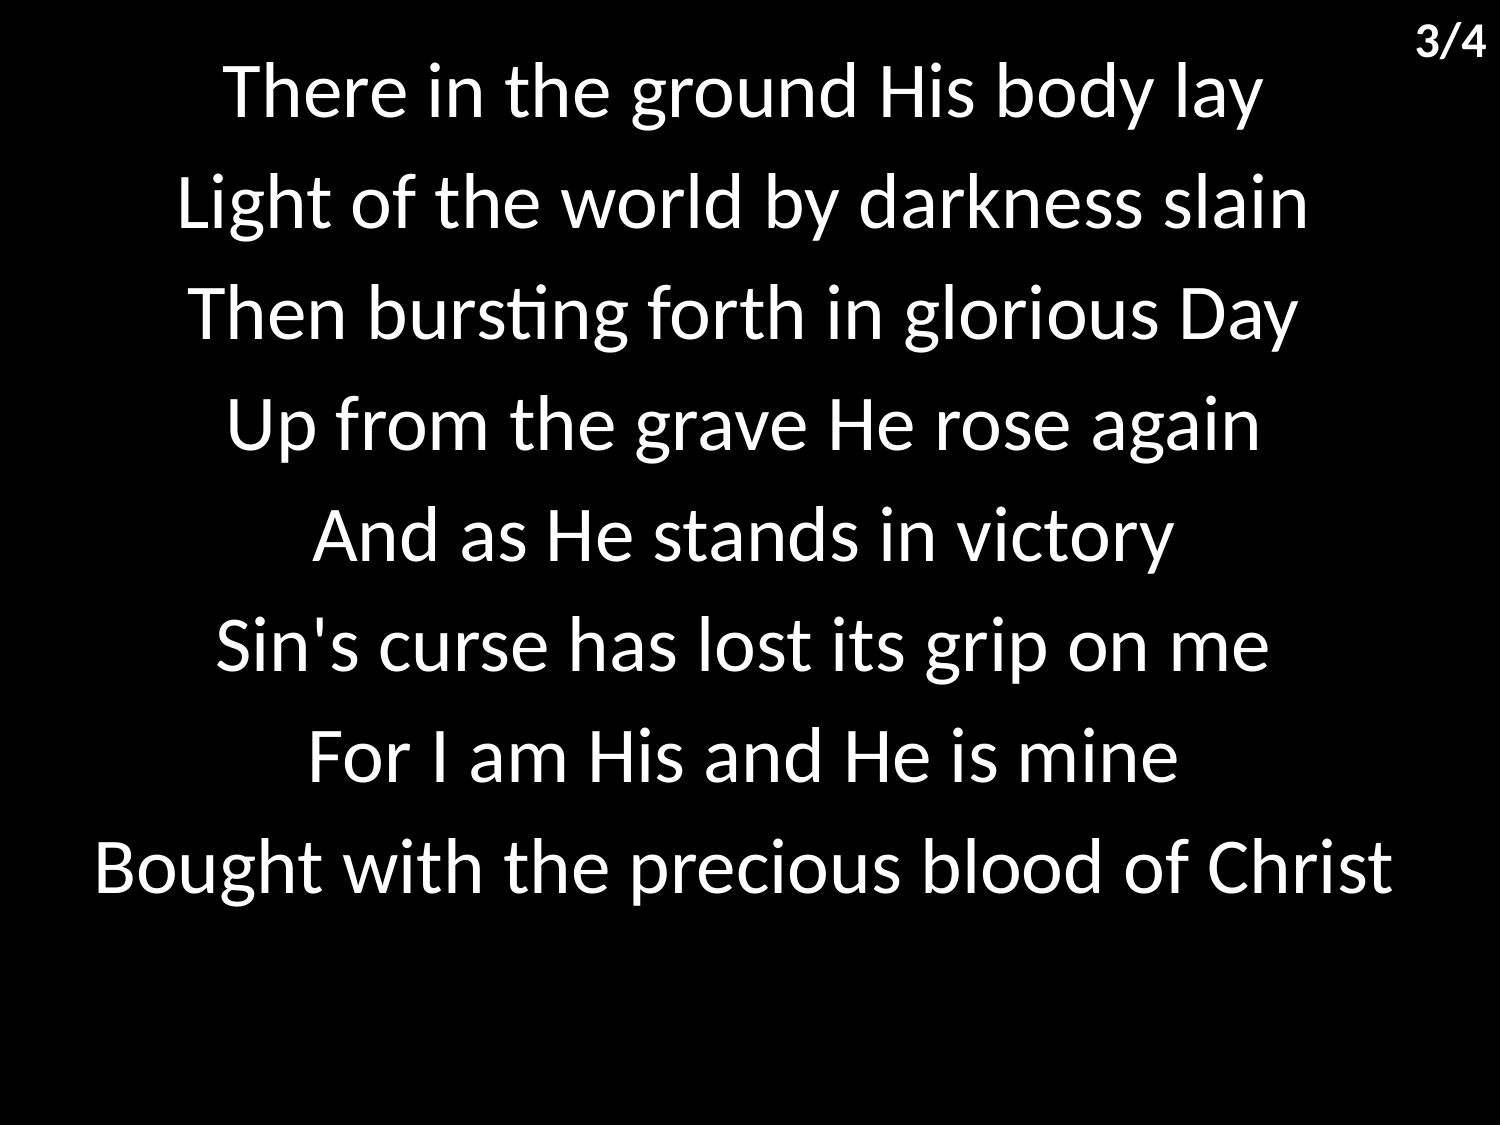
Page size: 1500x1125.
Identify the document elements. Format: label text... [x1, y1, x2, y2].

text_box 3/4 [1399, 0, 1500, 75]
subtitle There in the ground His body lay Light of the world by darkness slain Then bursting forth in glorious Day Up from the grave He rose again And as He stands in victory Sin's curse has lost its grip on me For I am His and He is mine Bought with the precious blood of Christ [17, 30, 1471, 1094]
